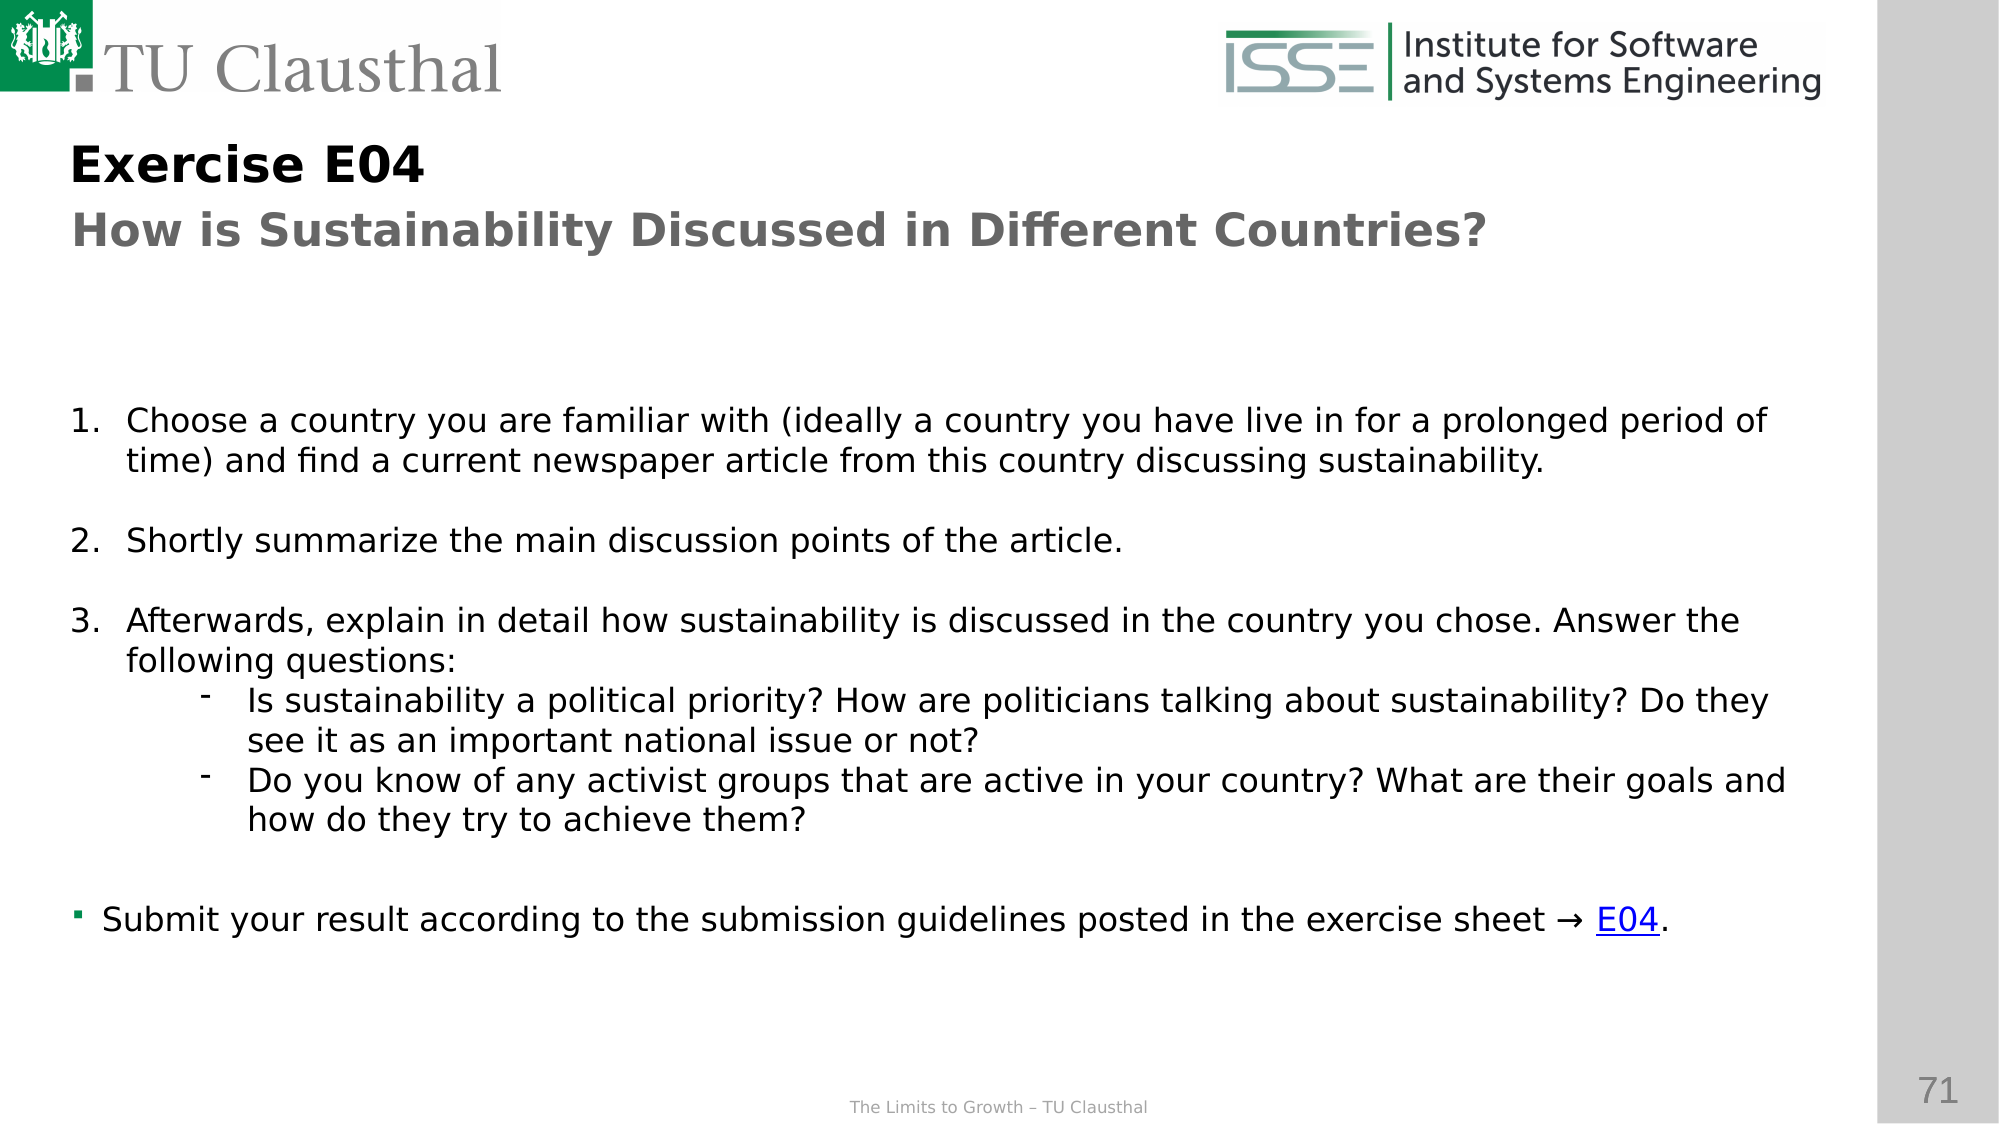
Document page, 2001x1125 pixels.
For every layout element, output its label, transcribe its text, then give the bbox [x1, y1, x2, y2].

text_box How is Sustainability Discussed in Different Countries? [70, 188, 1769, 269]
text_box Choose a country you are familiar with (ideally a country you have live in for a prolonged period of time) and find a current newspaper article from this country discussing sustainability. Shortly summarize the main discussion points of the article. Afterwards, explain in detail how sustainability is discussed in the country you chose. Answer the following questions: Is sustainability a political priority? How are politicians talking about sustainability? Do they see it as an important national issue or not? Do you know of any activist groups that are active in your country? What are their goals and how do they try to achieve them? Submit your result according to the submission guidelines posted in the exercise sheet → E04. [55, 208, 1817, 1033]
text_box Exercise E04 [55, 125, 1817, 206]
picture [0, 0, 501, 92]
picture [1218, 22, 1826, 107]
